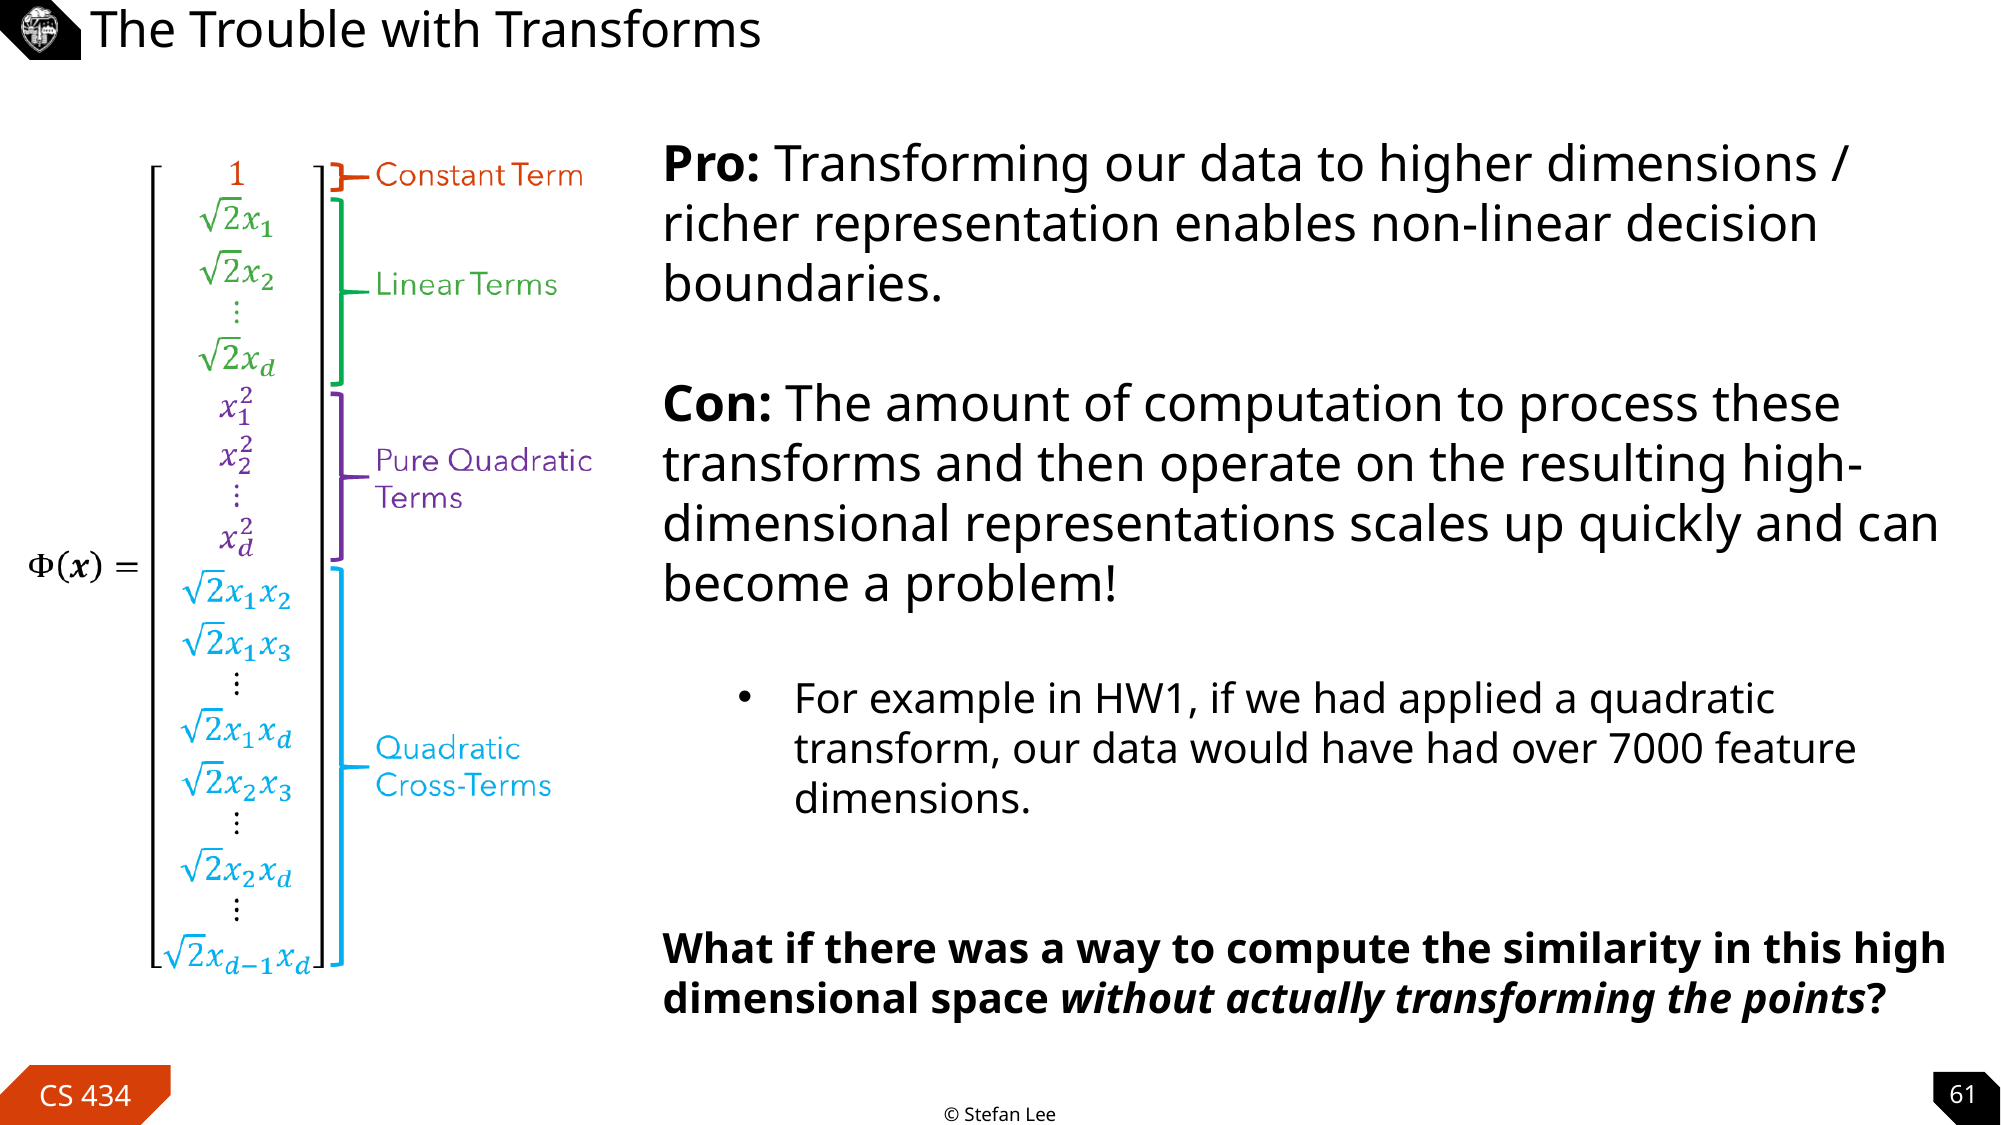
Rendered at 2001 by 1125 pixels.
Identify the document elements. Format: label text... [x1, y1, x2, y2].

picture [22, 144, 670, 981]
text_box Pro: Transforming our data to higher dimensions / richer representation enables non-linear decision boundaries. Con: The amount of computation to process these transforms and then operate on the resulting high-dimensional representations scales up quickly and can become a problem! For example in HW1, if we had applied a quadratic transform, our data would have had over 7000 feature dimensions. What if there was a way to compute the similarity in this high dimensional space without actually transforming the points? [647, 124, 1977, 1030]
title The Trouble with Transforms [0, 1, 1699, 61]
slide_number 61 [1933, 1071, 1994, 1119]
